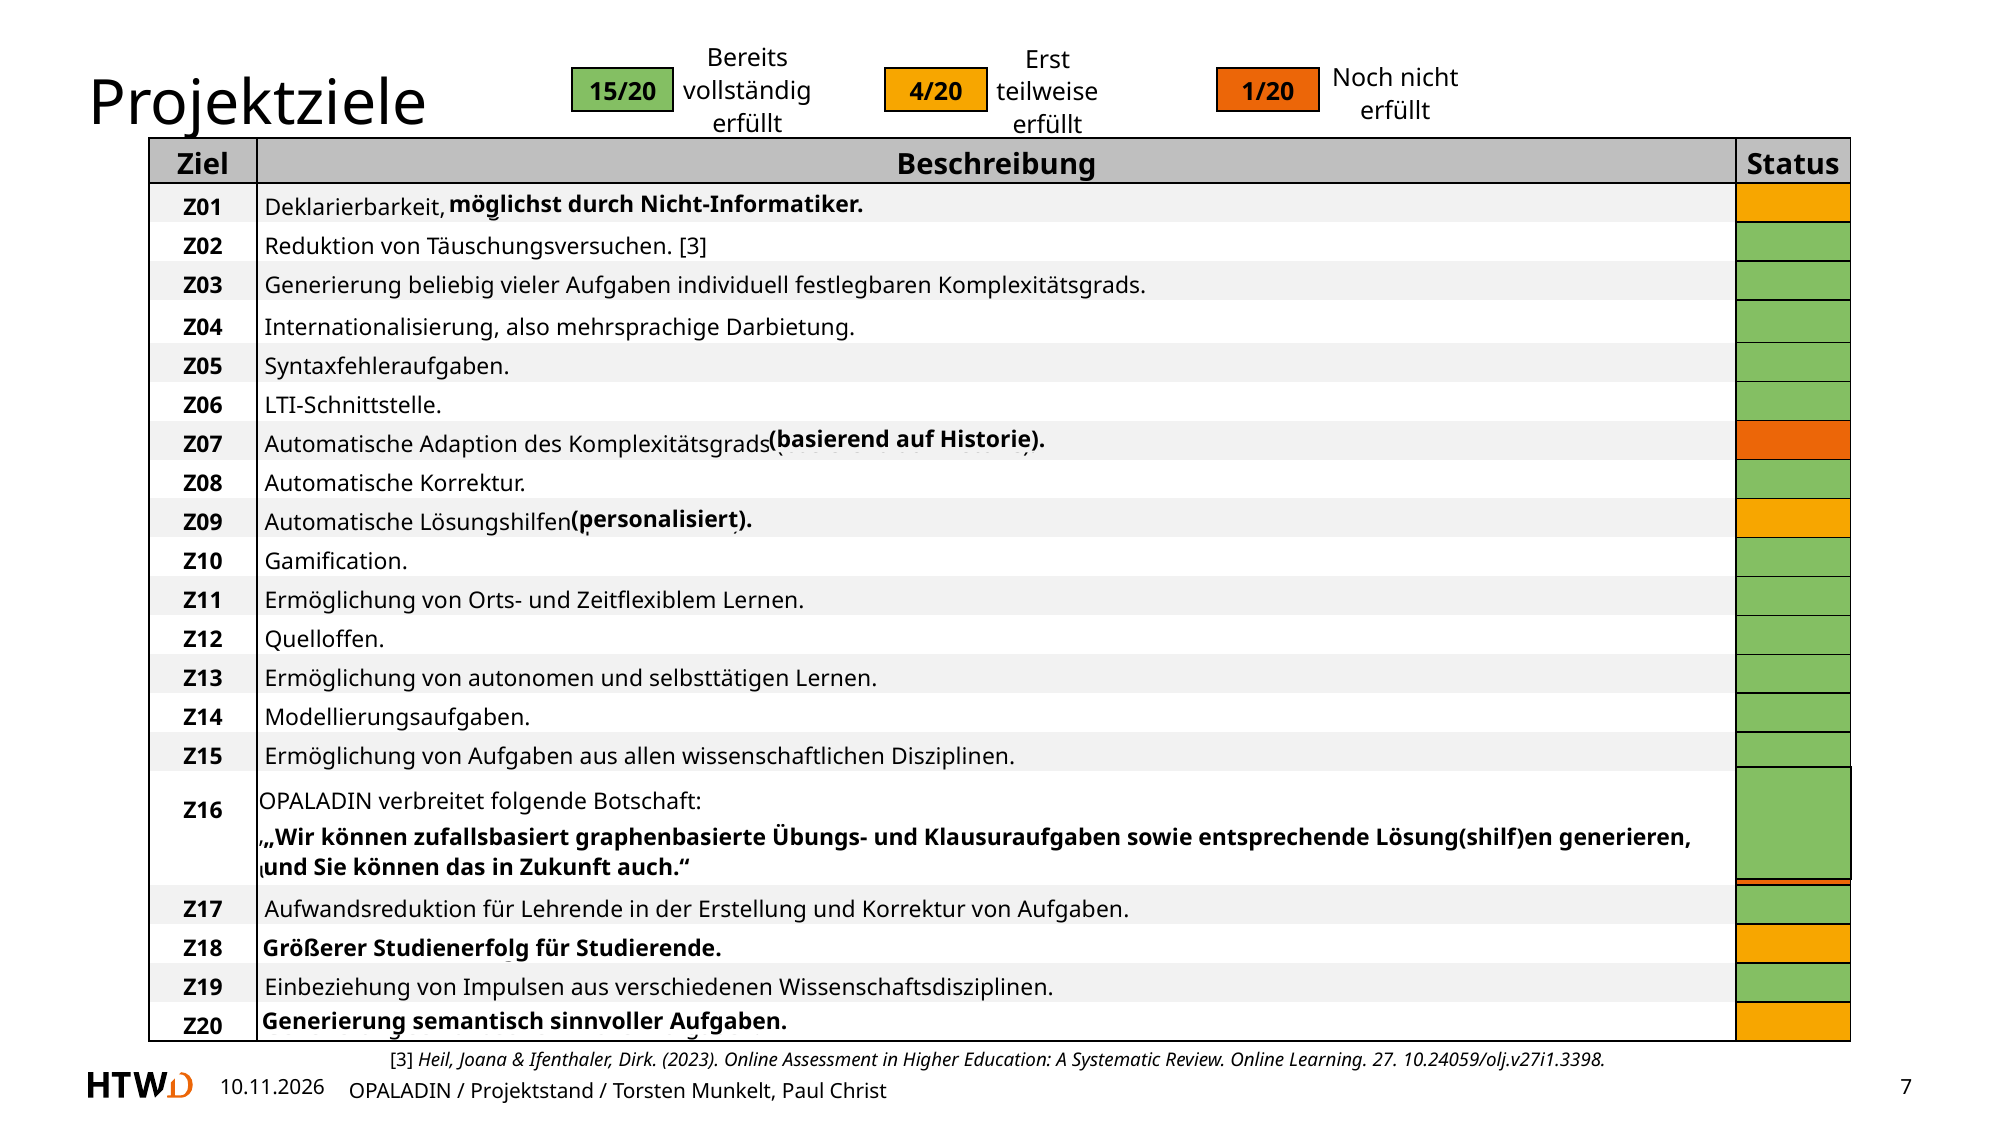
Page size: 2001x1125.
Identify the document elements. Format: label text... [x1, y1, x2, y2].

text_box (personalisiert). [570, 501, 753, 532]
table_cell Ermöglichung von autonomen und selbsttätigen Lernen. [258, 654, 1735, 693]
table_cell Reduktion von Täuschungsversuchen. [3] [258, 222, 1735, 261]
table_cell Ermöglichung von Orts- und Zeitflexiblem Lernen. [258, 576, 1735, 615]
table_cell Syntaxfehleraufgaben. [258, 343, 1735, 382]
table_cell [1737, 460, 1850, 498]
title Projektziele [823, 61, 972, 137]
table_cell [1737, 880, 1850, 884]
table_cell Z01 [150, 184, 256, 222]
table_cell [1737, 733, 1850, 766]
table_cell Z03 [150, 261, 256, 300]
table_cell Aufwandsreduktion für Lehrende in der Erstellung und Korrektur von Aufgaben. [258, 885, 1735, 924]
table_cell Z15 [150, 732, 256, 771]
text_box [1735, 766, 1852, 880]
table_cell [1737, 964, 1850, 1001]
table_cell Z09 [150, 498, 256, 537]
table_cell [1737, 577, 1850, 615]
table_cell [1737, 616, 1850, 654]
title Projektziele [88, 61, 671, 210]
text_box Generierung semantisch sinnvoller Aufgaben. [261, 1004, 789, 1035]
table_cell Z19 [150, 963, 256, 1002]
table_cell Modellierungsaufgaben. [258, 693, 1735, 732]
text_box Bereits vollständig erfüllt [671, 38, 823, 138]
text_box (basierend auf Historie). [768, 422, 1046, 453]
table_header Ziel [150, 139, 256, 182]
text_box 15/20 [571, 67, 674, 112]
table_cell Z08 [150, 460, 256, 498]
table_cell Z06 [150, 382, 256, 421]
table_cell Ermöglichung von Aufgaben aus allen wissenschaftlichen Disziplinen. [258, 732, 1735, 771]
table_cell [1737, 499, 1850, 537]
text_box [3] Heil, Joana & Ifenthaler, Dirk. (2023). Online Assessment in Higher Education: A Systematic Review. Online Learning. 27. 10.24059/olj.v27i1.3398. [389, 1045, 1610, 1071]
table_cell Z17 [150, 885, 256, 924]
table_cell Automatische Korrektur. [258, 460, 1735, 498]
table_cell [1737, 886, 1850, 923]
table_cell Einbeziehung von Impulsen aus verschiedenen Wissenschaftsdisziplinen. [258, 963, 1735, 1002]
table_cell Automatische Adaption des Komplexitätsgrads (basierend auf Historie). [258, 421, 1735, 460]
footer OPALADIN / Projektstand / Torsten Munkelt, Paul Christ [348, 1072, 1767, 1103]
table_cell Z10 [150, 537, 256, 576]
text_box Größerer Studienerfolg für Studierende. [262, 930, 723, 961]
text_box Erst teilweise erfüllt [972, 40, 1124, 139]
table_cell Z07 [150, 421, 256, 460]
table_cell Generierung semantisch sinnvoller Aufgaben. [258, 1002, 1735, 1040]
table_cell OPALADIN verbreitet folgende Botschaft: „Wir können zufallsbasiert graphenbasierte Übungs- und Klausuraufgaben sowie entsprechende Lösung(shilf)en generieren, und Sie können das in Zukunft auch.“ [258, 771, 1735, 885]
table_cell [1737, 538, 1850, 576]
table_cell Internationalisierung, also mehrsprachige Darbietung. [258, 300, 1735, 343]
table_cell Z11 [150, 576, 256, 615]
text_box 4/20 [884, 67, 972, 112]
table_header Status [1737, 139, 1850, 182]
table_cell Generierung beliebig vieler Aufgaben individuell festlegbaren Komplexitätsgrads. [258, 261, 1735, 300]
table_cell [1737, 382, 1850, 420]
table_cell [1737, 262, 1850, 299]
text_box Noch nicht erfüllt [1319, 58, 1471, 125]
table_cell [1737, 184, 1850, 221]
text_box „Wir können zufallsbasiert graphenbasierte Übungs- und Klausuraufgaben sowie entsprechende Lösung(shilf)en generieren, und Sie können das in Zukunft auch.“ [263, 819, 1699, 880]
table_cell Automatische Lösungshilfen (personalisiert). [258, 498, 1735, 537]
text_box möglichst durch Nicht-Informatiker. [448, 186, 865, 218]
table_cell Z20 [150, 1002, 256, 1040]
table_cell Z13 [150, 654, 256, 693]
table_cell Z12 [150, 615, 256, 654]
table_cell [1737, 1003, 1850, 1040]
table_cell Z14 [150, 693, 256, 732]
table_cell Deklarierbarkeit, möglichst durch Nicht-Informatiker. [258, 184, 1735, 222]
text_box 1/20 [1216, 67, 1319, 112]
table_cell Quelloffen. [258, 615, 1735, 654]
table_cell Z02 [150, 222, 256, 261]
table_cell Z18 [150, 924, 256, 963]
table_cell Z04 [150, 300, 256, 343]
table_cell [1737, 925, 1850, 962]
title Projektziele [1124, 61, 1912, 210]
table_cell [1737, 223, 1850, 260]
table_cell [1737, 694, 1850, 731]
table_header Beschreibung [258, 139, 1735, 182]
table_cell [1737, 343, 1850, 381]
table_cell [1737, 301, 1850, 342]
table_cell Größerer Studienerfolg für Studierende. [258, 924, 1735, 963]
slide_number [210, 1072, 335, 1103]
table_cell [1737, 421, 1850, 459]
table_cell LTI-Schnittstelle. [258, 382, 1735, 421]
table_cell Z05 [150, 343, 256, 382]
table_cell [1737, 655, 1850, 692]
slide_number 7 [1823, 1072, 1913, 1103]
table_cell Z16 [150, 771, 256, 885]
table_cell Gamification. [258, 537, 1735, 576]
